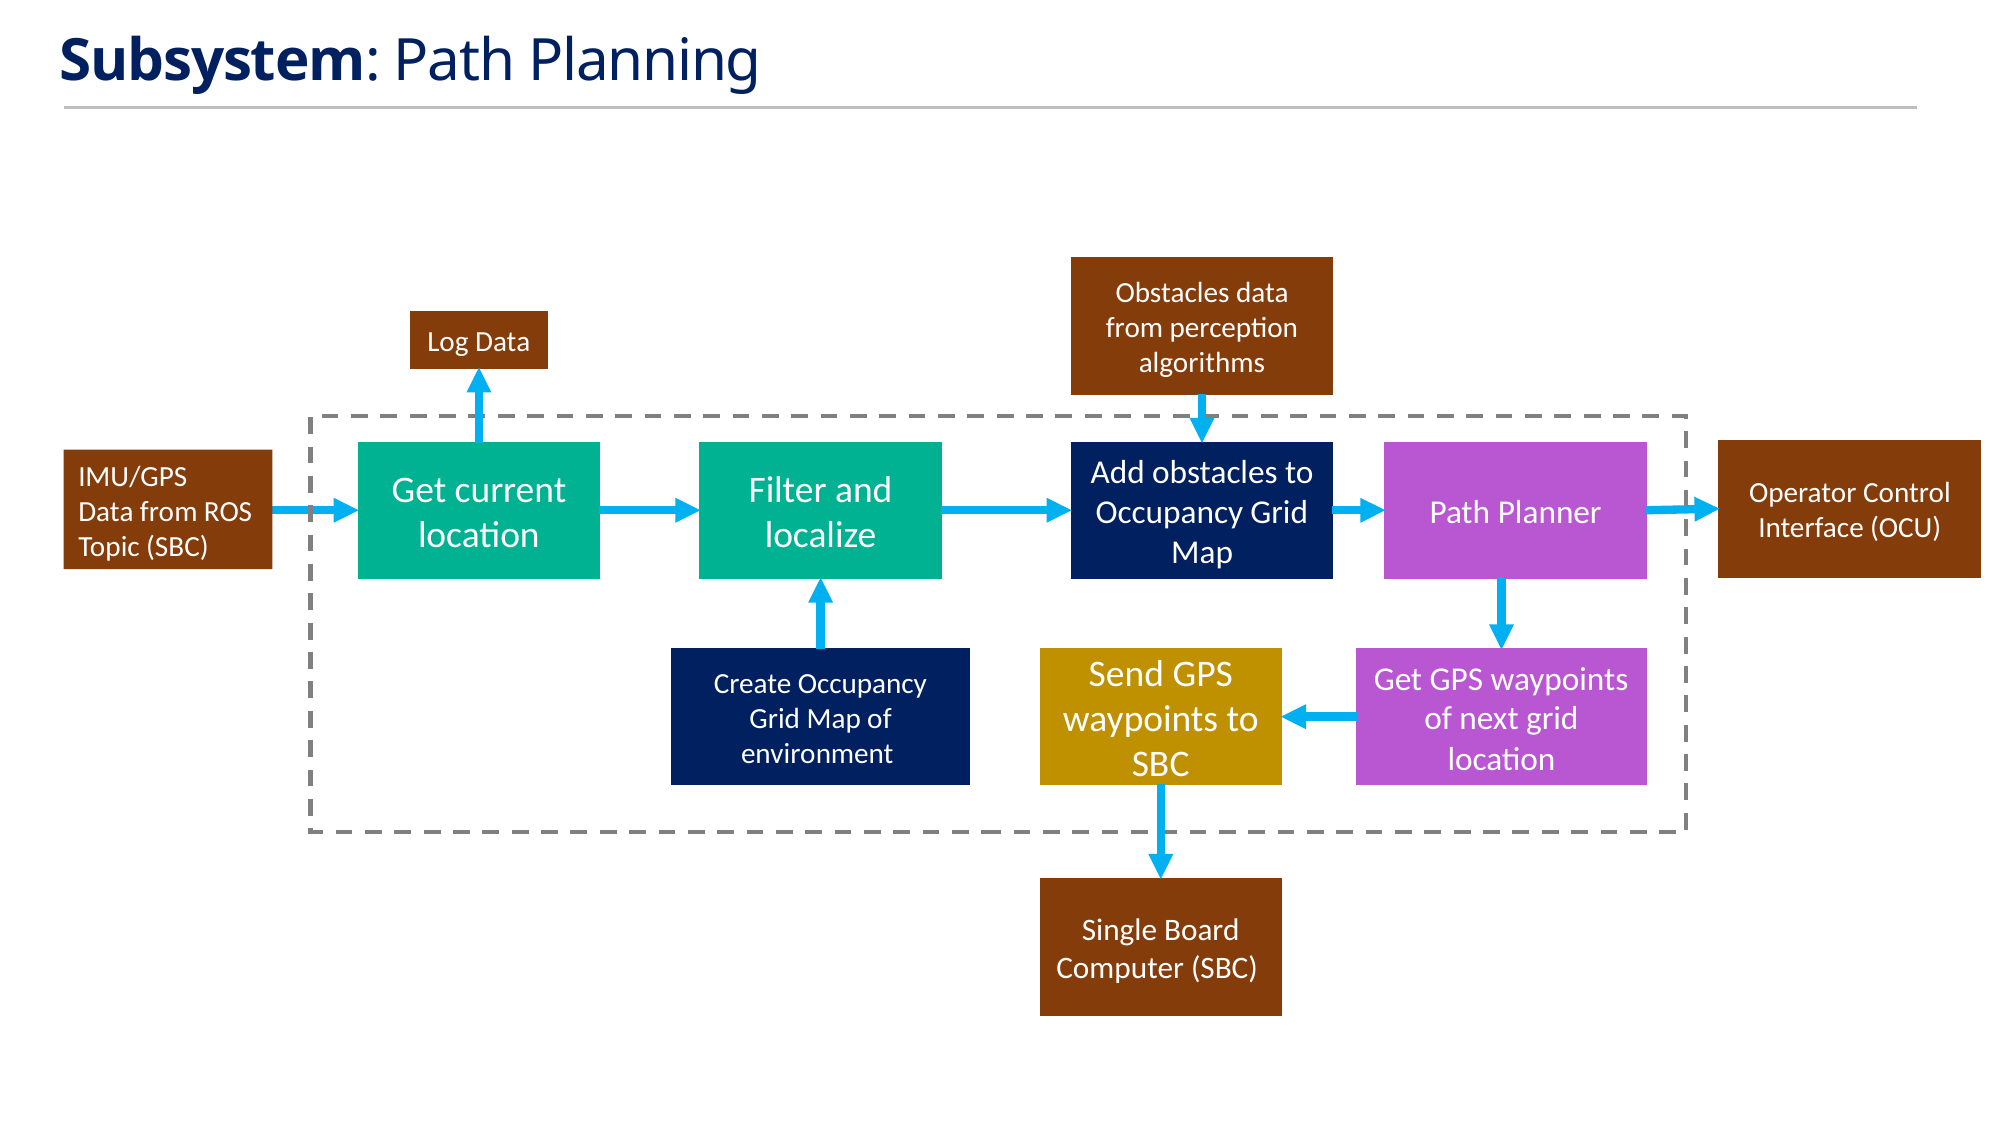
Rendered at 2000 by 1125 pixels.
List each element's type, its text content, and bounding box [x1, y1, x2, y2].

text_box Get GPS waypoints of next grid location [1356, 648, 1647, 785]
text_box Filter and localize [699, 442, 942, 579]
text_box Create Occupancy Grid Map of environment [671, 648, 970, 785]
text_box Single Board Computer (SBC) [1040, 878, 1282, 1016]
text_box [1203, 415, 1687, 509]
text_box Subsystem: Path Planning [7, 0, 1699, 106]
text_box IMU/GPS Data from ROS Topic (SBC) [63, 449, 273, 570]
text_box [309, 415, 1500, 833]
text_box Obstacles data from perception algorithms [1071, 257, 1333, 395]
text_box Path Planner [1384, 442, 1647, 579]
text_box [1165, 514, 1687, 833]
text_box Operator Control Interface (OCU) [1718, 440, 1981, 578]
text_box Log Data [410, 311, 548, 369]
text_box Add obstacles to Occupancy Grid Map [1071, 442, 1333, 579]
text_box Send GPS waypoints to SBC [1040, 648, 1282, 785]
